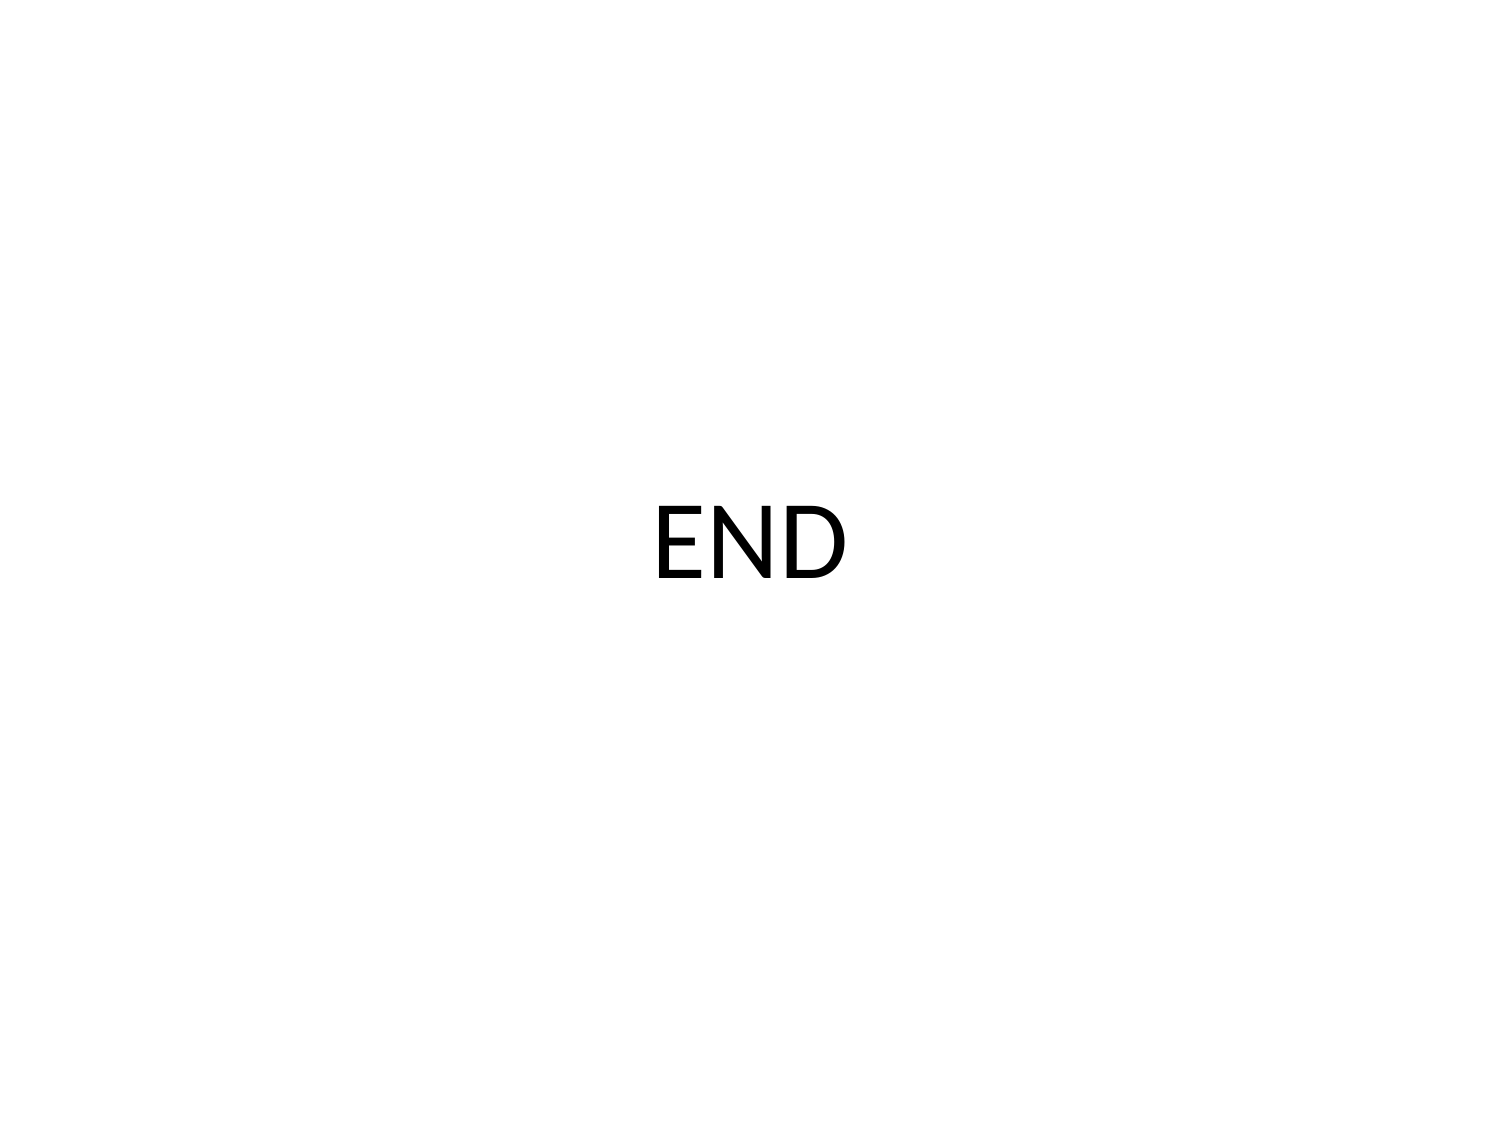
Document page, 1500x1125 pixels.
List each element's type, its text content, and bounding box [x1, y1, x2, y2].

list END [75, 262, 1425, 1005]
